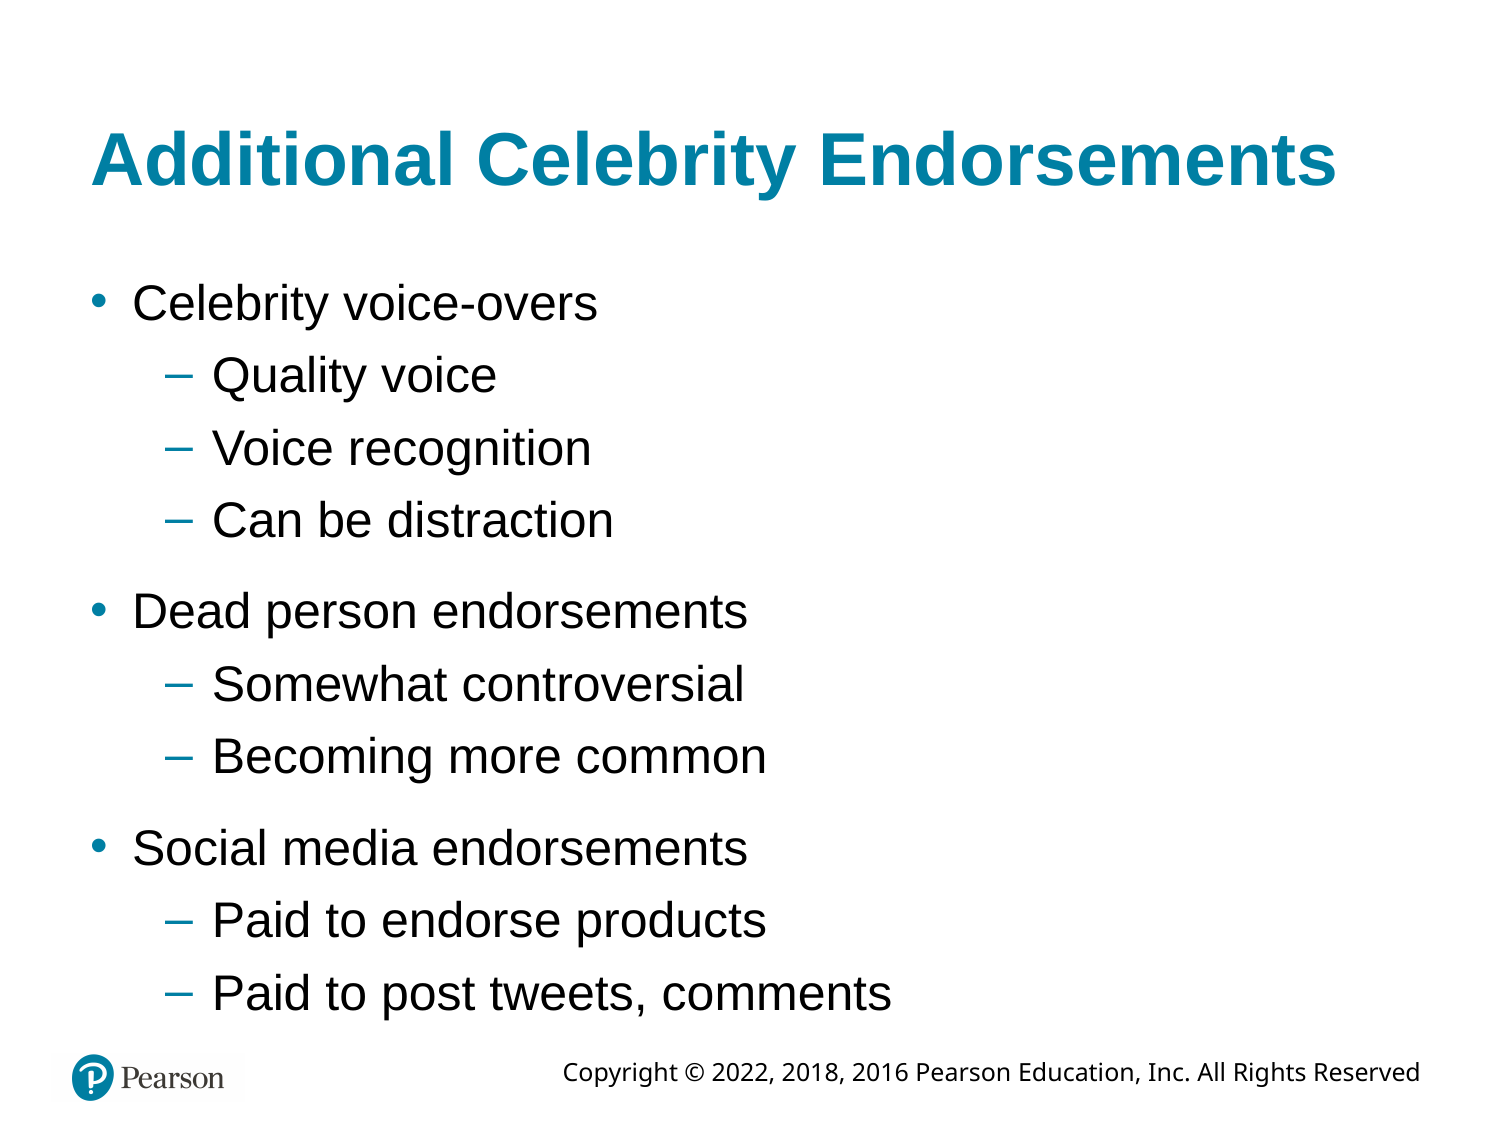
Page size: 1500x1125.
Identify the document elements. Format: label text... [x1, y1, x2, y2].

list Celebrity voice-overs Quality voice Voice recognition Can be distraction Dead person endorsements Somewhat controversial Becoming more common Social media endorsements Paid to endorse products Paid to post tweets, comments [75, 255, 1426, 1035]
title Additional Celebrity Endorsements [75, 35, 1425, 216]
picture [51, 1053, 245, 1102]
